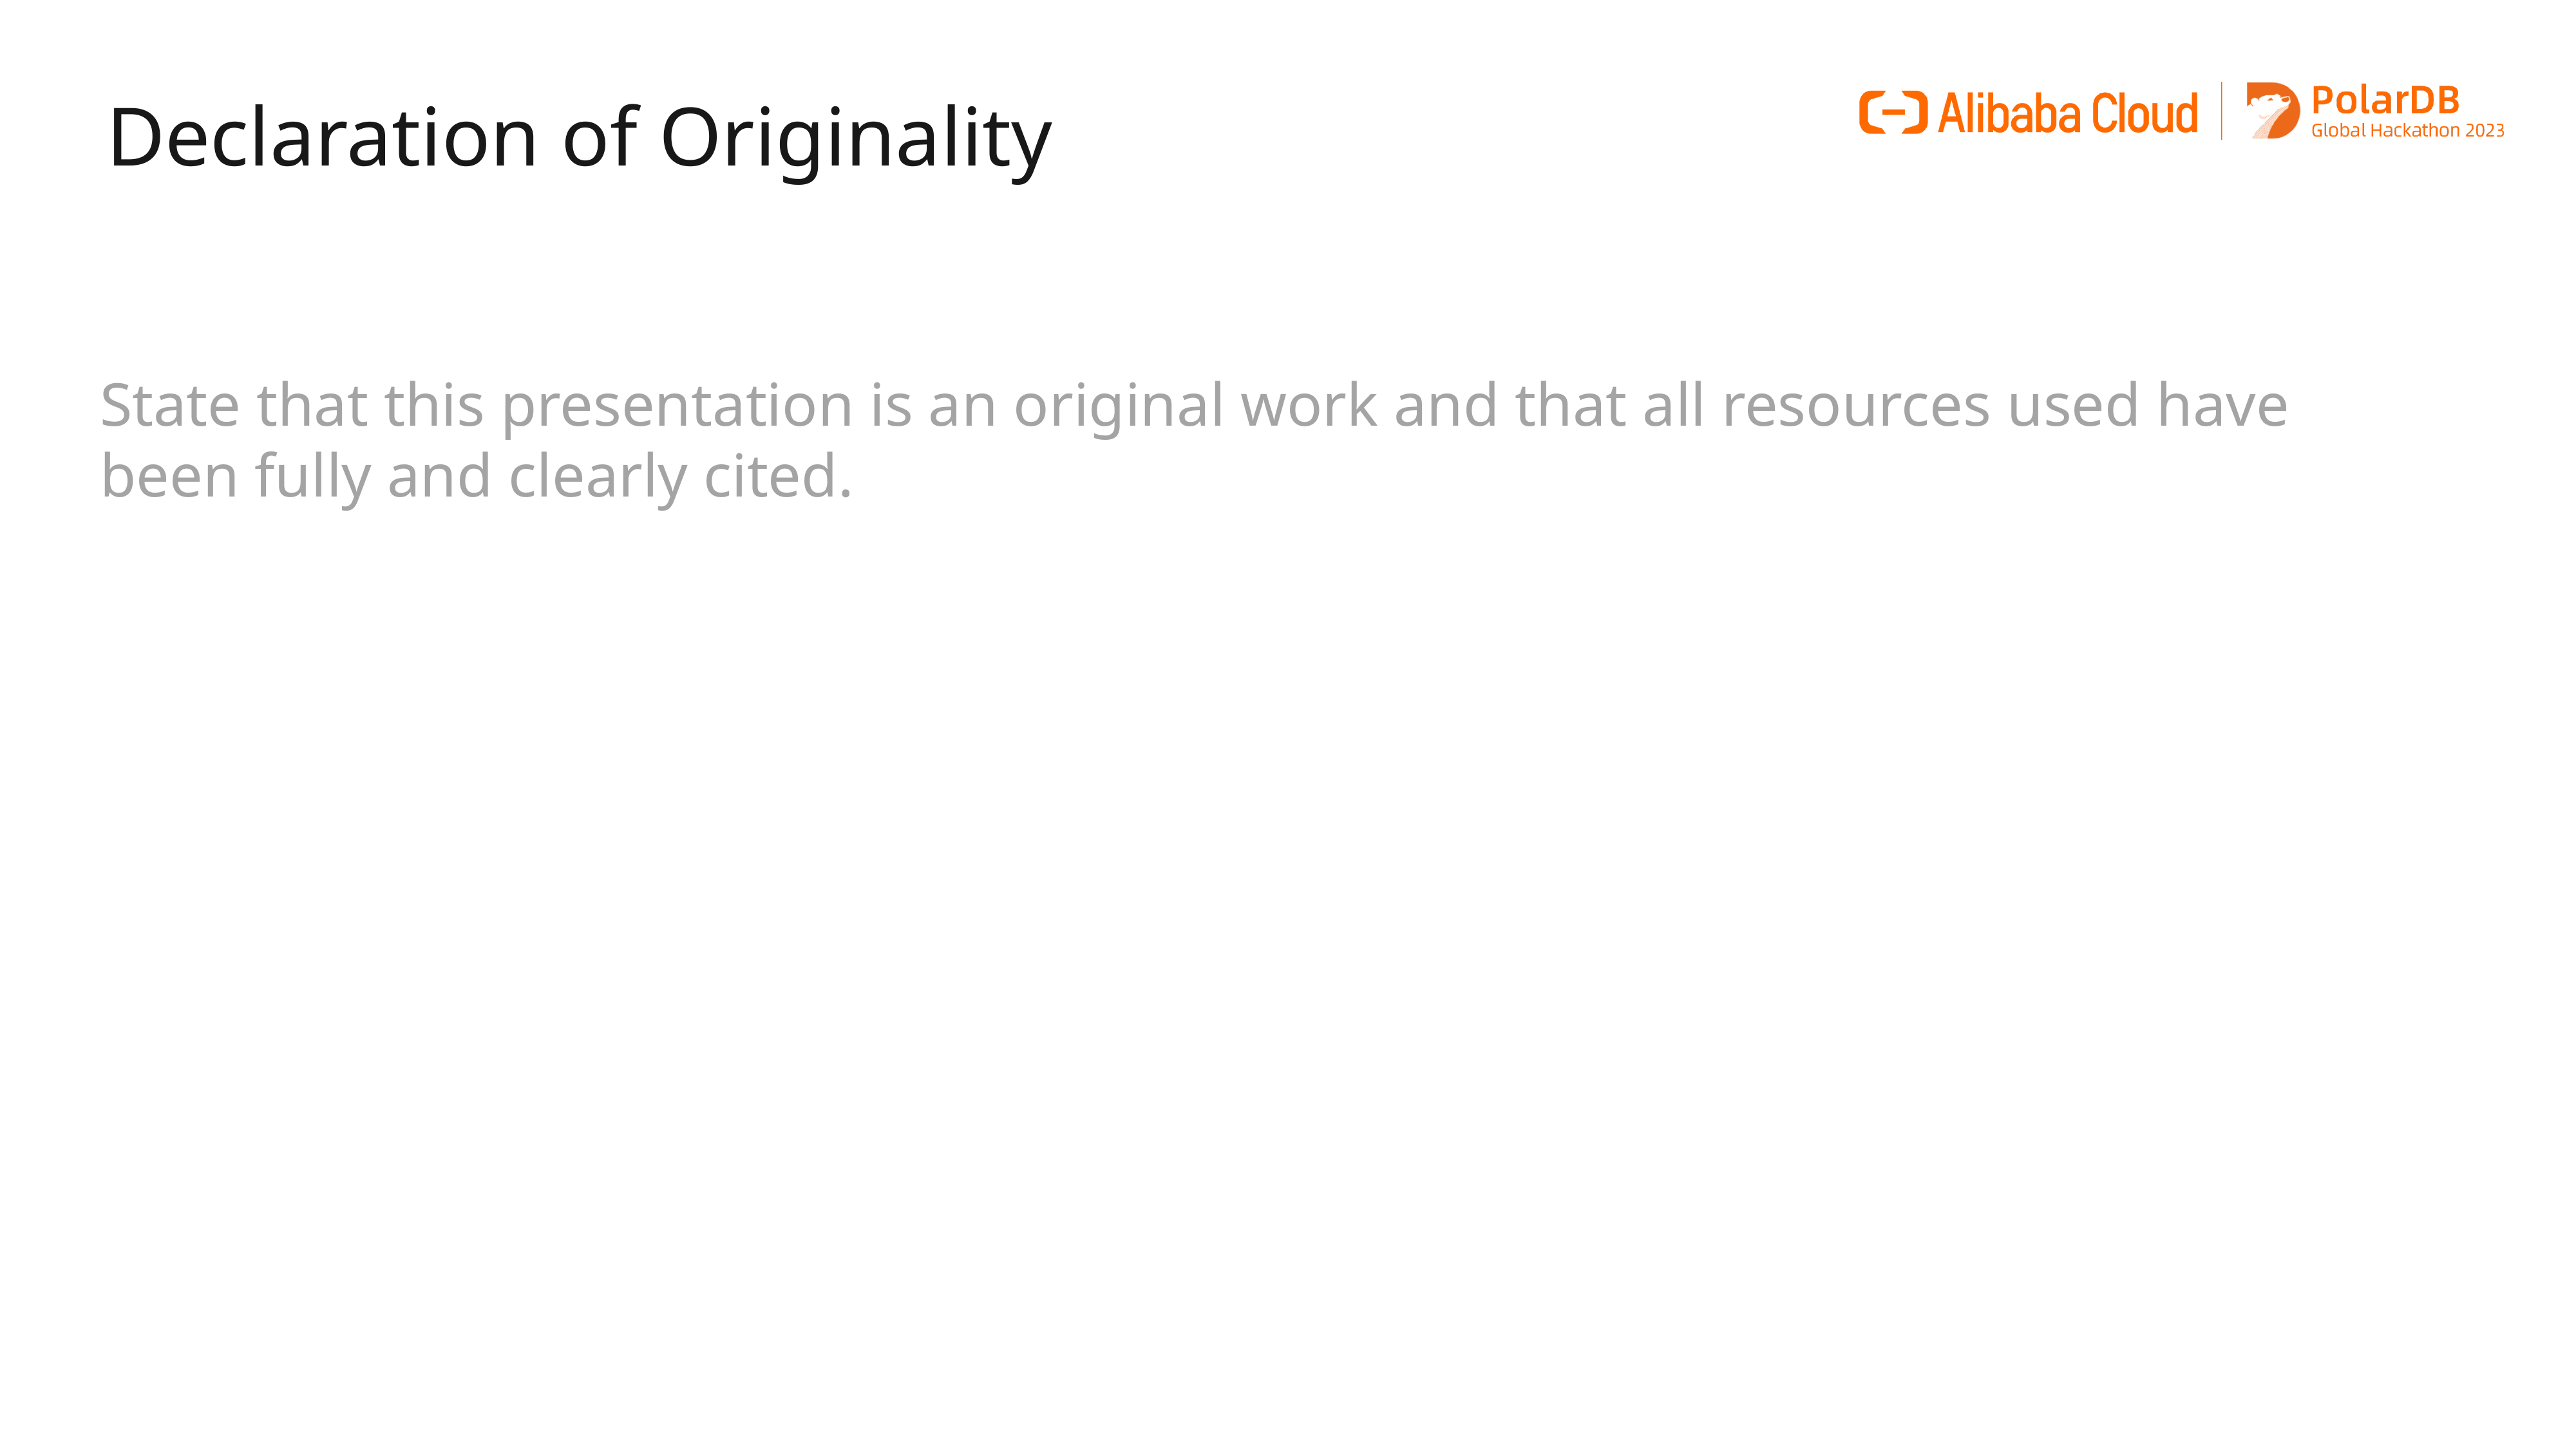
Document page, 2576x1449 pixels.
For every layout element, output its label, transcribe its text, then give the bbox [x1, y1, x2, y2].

text_box Declaration of Originality [97, 91, 1808, 166]
picture [1859, 82, 2504, 140]
text_box State that this presentation is an original work and that all resources used have been fully and clearly cited. [90, 361, 2407, 513]
